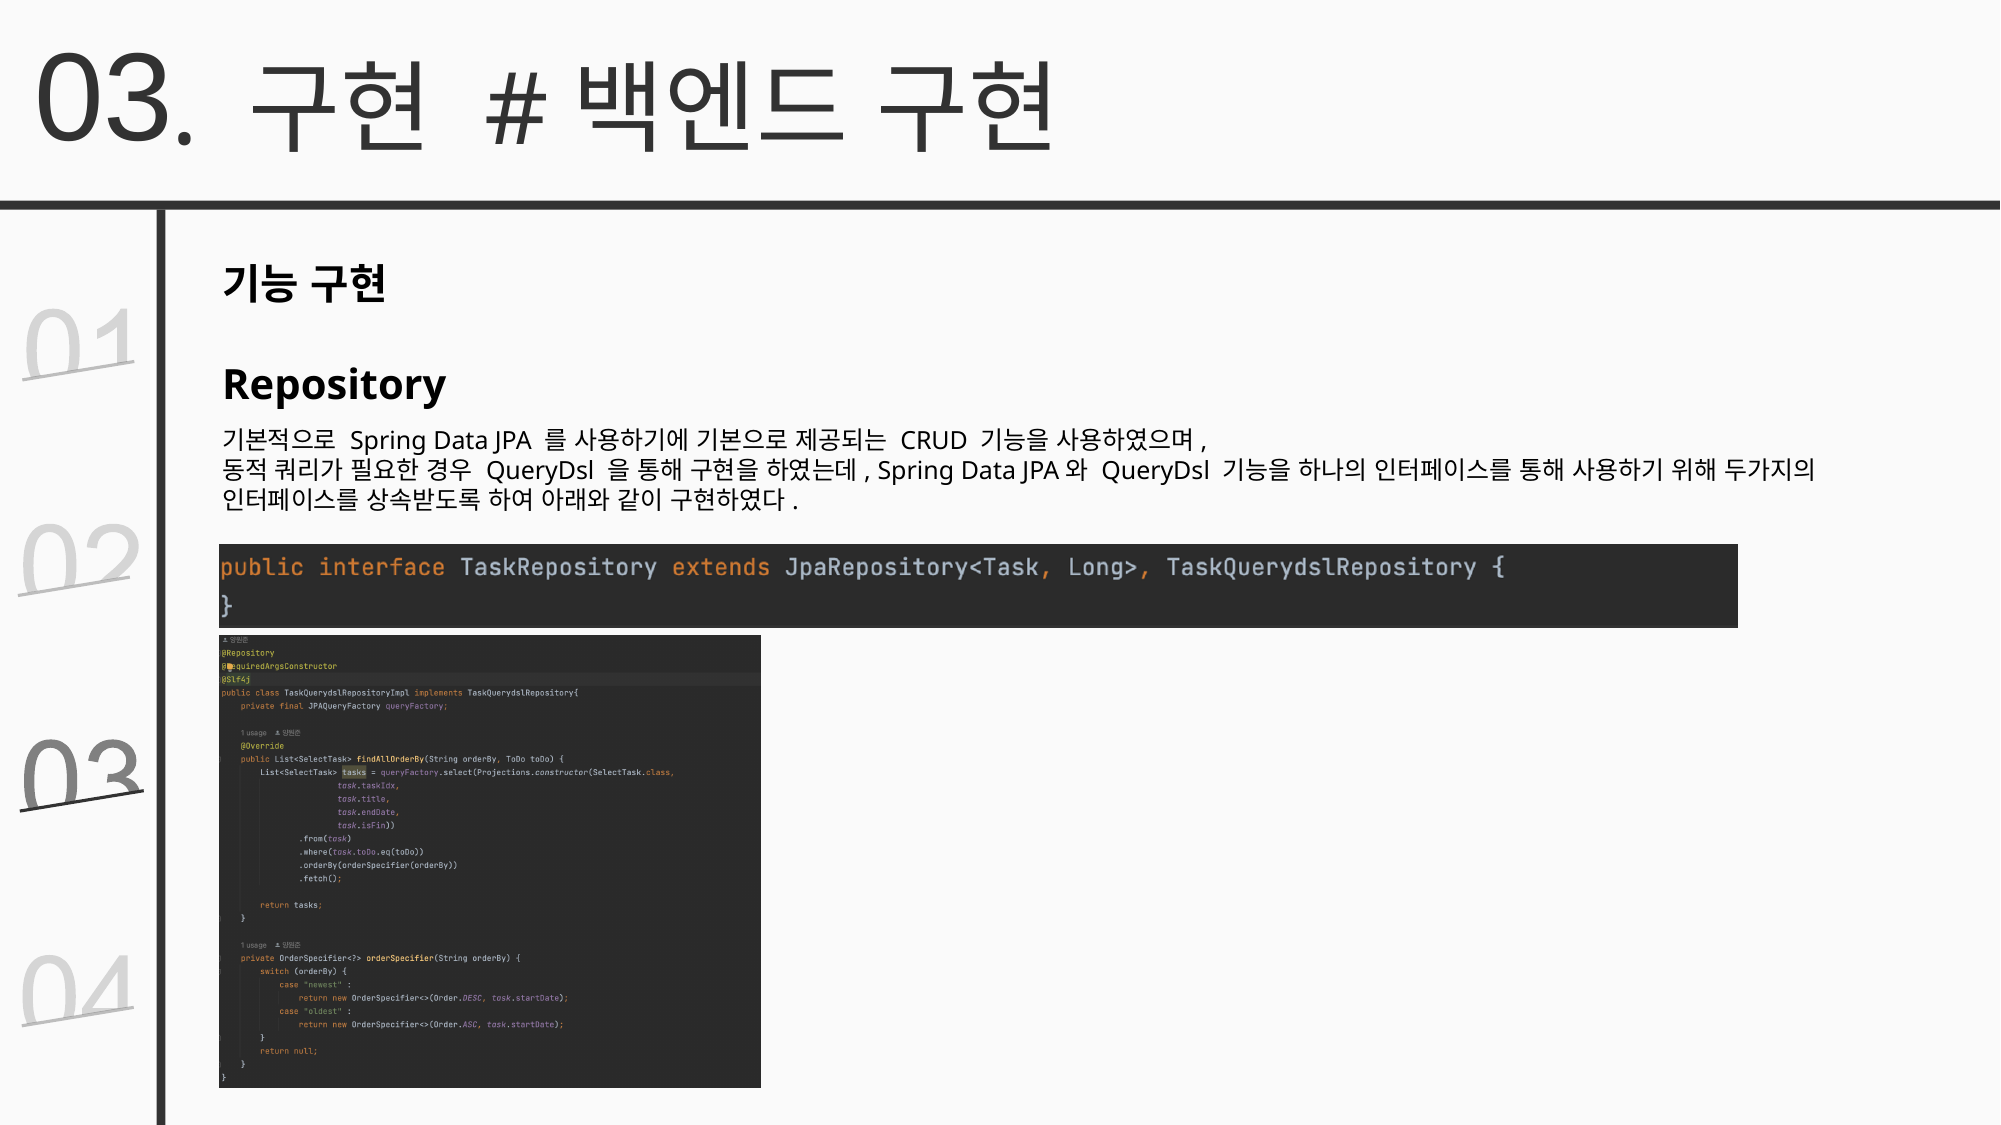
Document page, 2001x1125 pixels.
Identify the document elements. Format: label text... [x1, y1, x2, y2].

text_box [17, 523, 139, 596]
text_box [19, 739, 144, 811]
text_box . 구현 #백엔드 구현 [208, 37, 2000, 173]
text_box 기능 구현 Repository [207, 250, 1363, 416]
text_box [22, 308, 135, 380]
text_box [156, 211, 166, 1125]
text_box 03 [0, 8, 208, 174]
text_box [21, 955, 134, 1026]
picture [219, 635, 761, 1088]
picture [219, 544, 1738, 628]
text_box [0, 200, 2000, 211]
text_box 기본적으로 Spring Data JPA 를 사용하기에 기본으로 제공되는 CRUD 기능을 사용하였으며, 동적 쿼리가 필요한 경우 QueryDsl 을 통해 구현을 하였는데, Spring Data JPA와 QueryDsl 기능을 하나의 인터페이스를 통해 사용하기 위해 두가지의 인터페이스를 상속받도록 하여 아래와 같이 구현하였다. [207, 416, 1913, 522]
